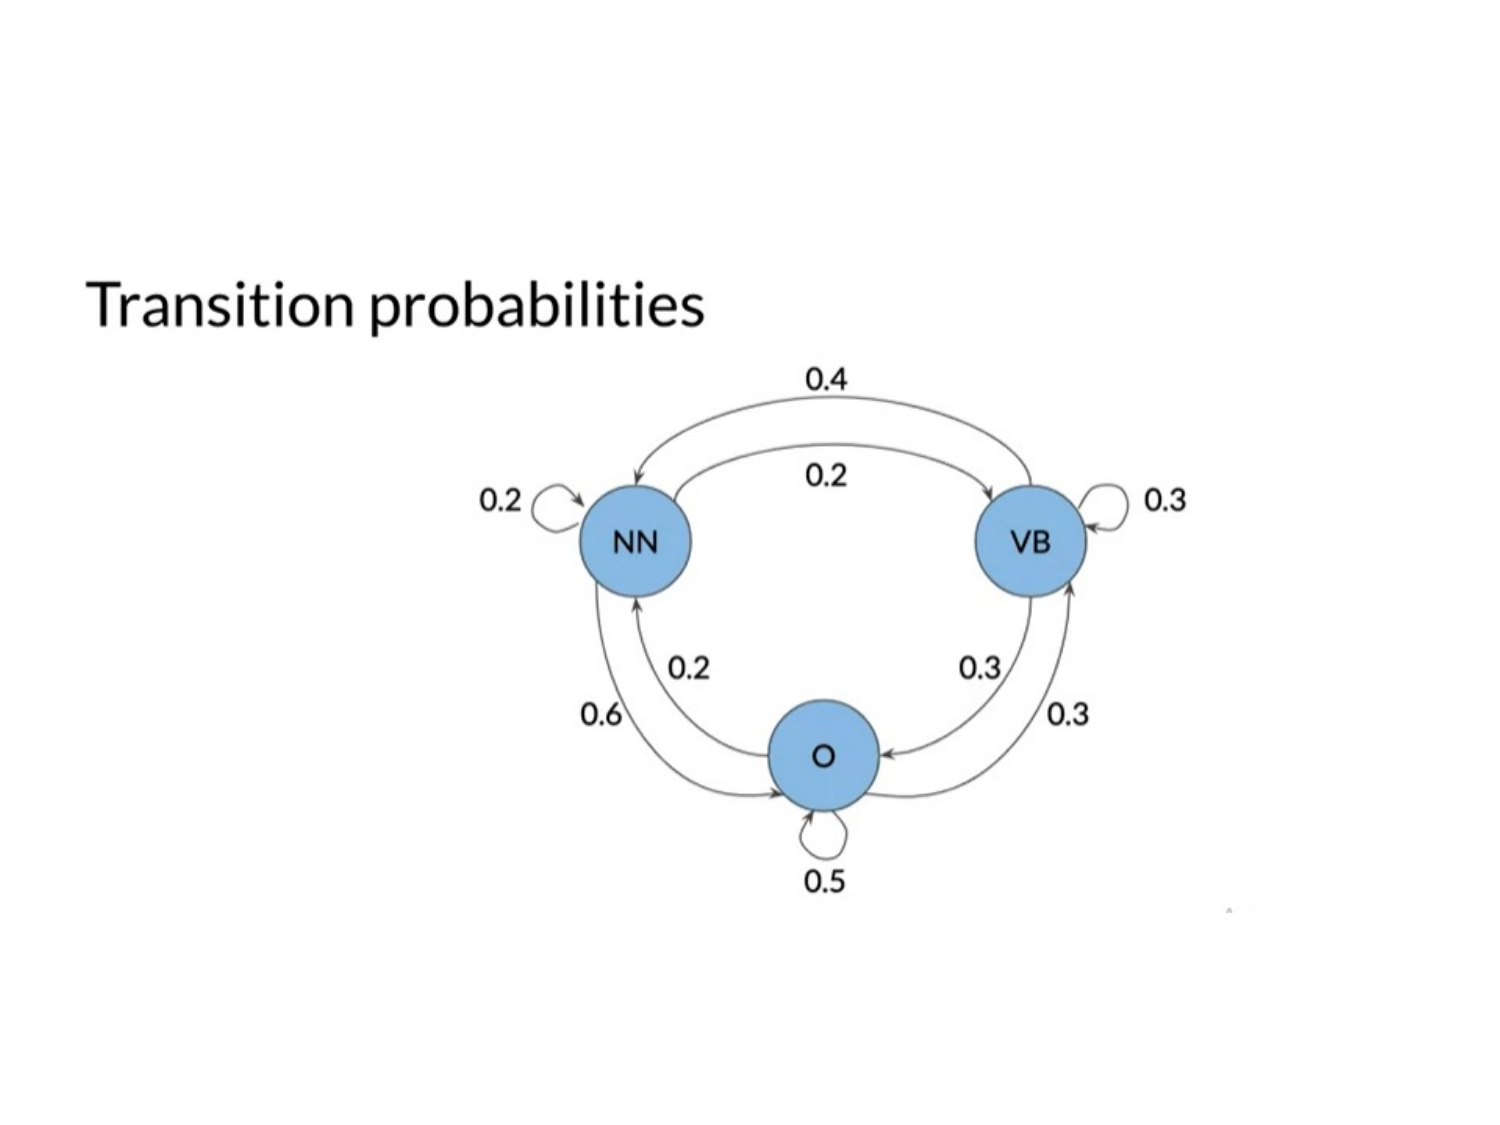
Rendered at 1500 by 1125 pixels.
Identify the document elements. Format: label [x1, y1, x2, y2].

picture [74, 265, 1257, 913]
